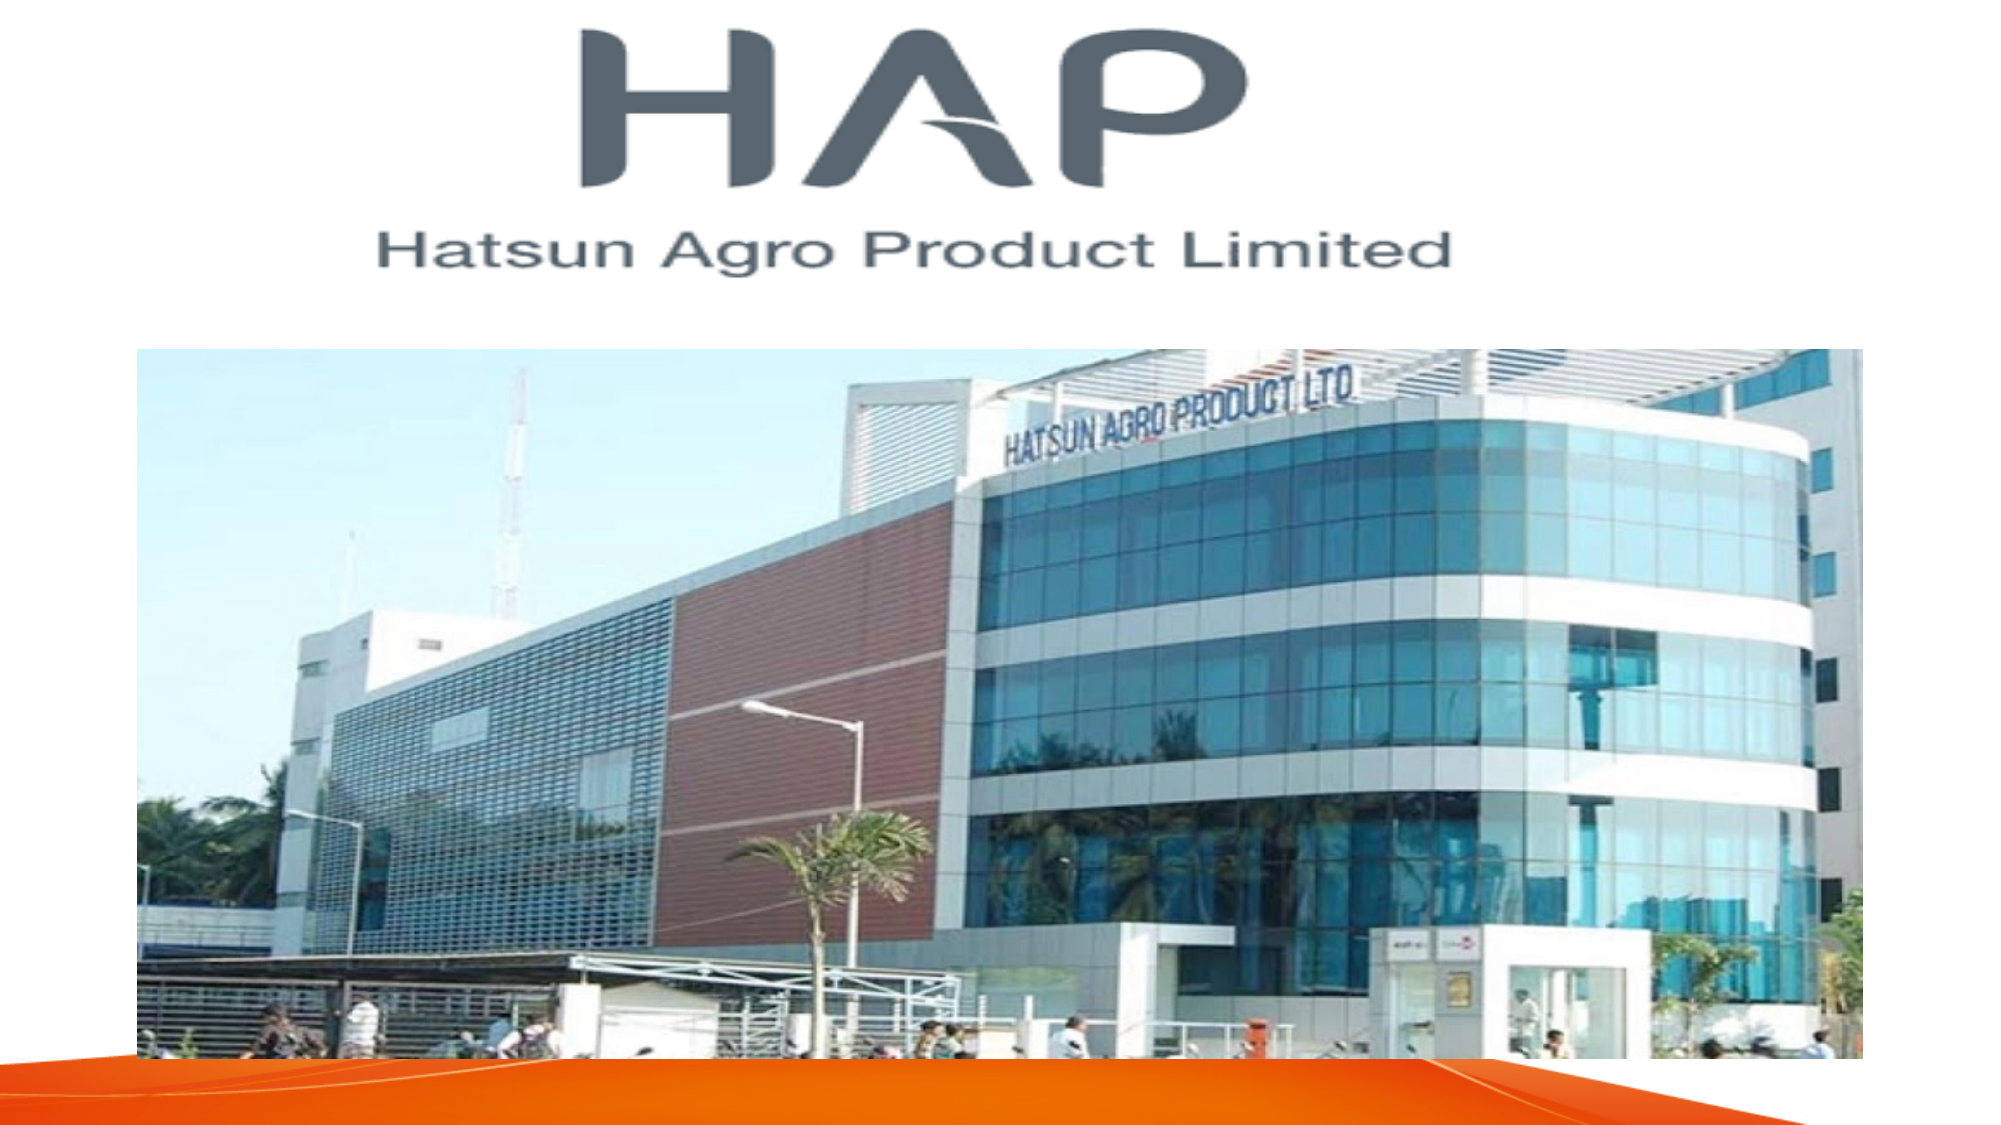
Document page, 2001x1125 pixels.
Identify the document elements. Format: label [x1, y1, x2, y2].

list [137, 349, 1863, 1059]
list [336, 0, 1504, 310]
picture [0, 0, 2000, 1125]
